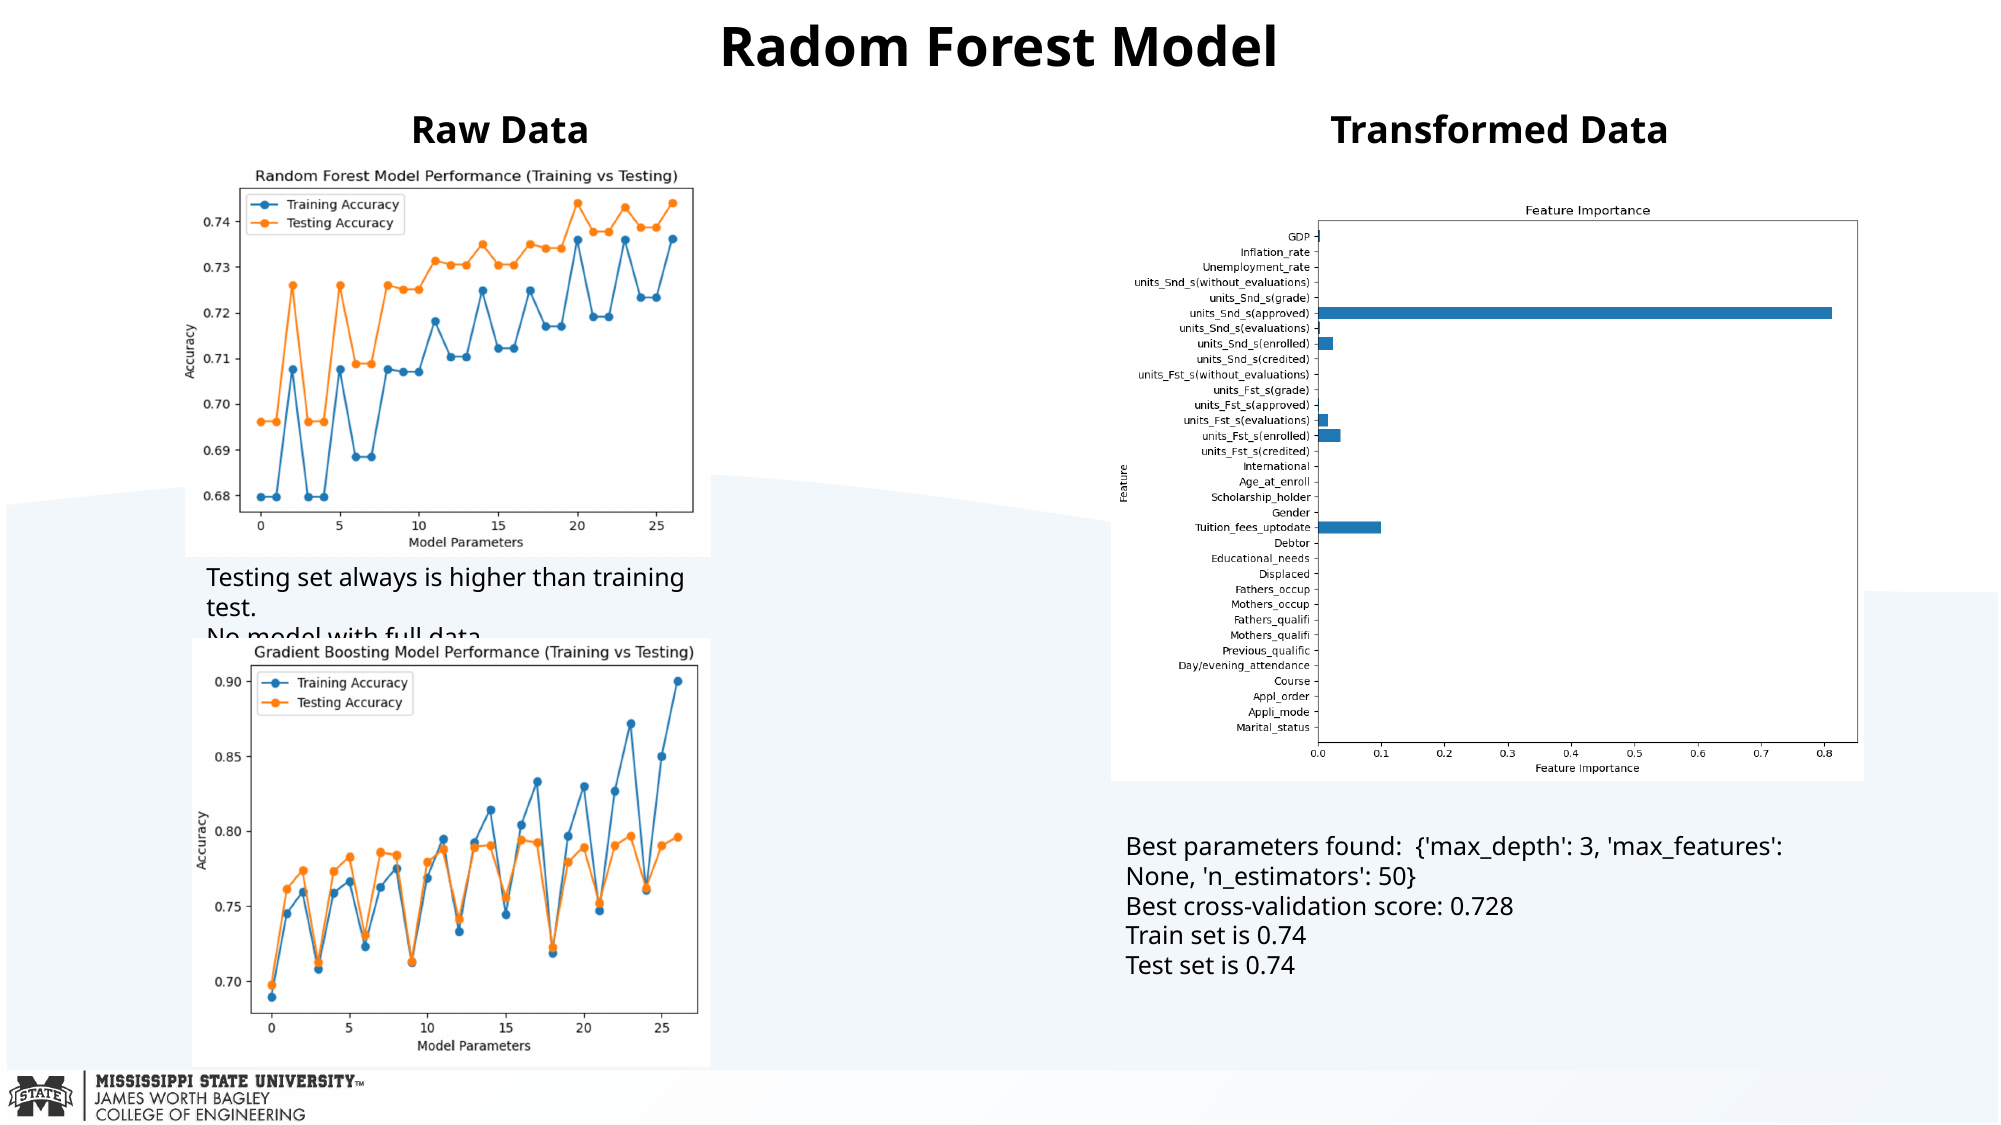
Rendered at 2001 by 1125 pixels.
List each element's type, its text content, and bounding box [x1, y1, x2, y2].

picture [6, 1070, 365, 1122]
text_box Raw Data [0, 99, 1000, 159]
text_box Testing set always is higher than training test. No model with full data. [191, 554, 713, 660]
text_box [2, 1069, 2000, 1125]
text_box [5, 472, 2000, 1069]
text_box Best parameters found: {'max_depth': 3, 'max_features': None, 'n_estimators': 50} Best cross-validation score: 0.728 Train set is 0.74 Test set is 0.74 [1110, 822, 1863, 988]
title Radom Forest Model [137, 11, 1863, 86]
picture [191, 638, 711, 1068]
text_box Transformed Data [1000, 98, 1999, 159]
picture [184, 163, 711, 558]
picture [1110, 197, 1865, 782]
